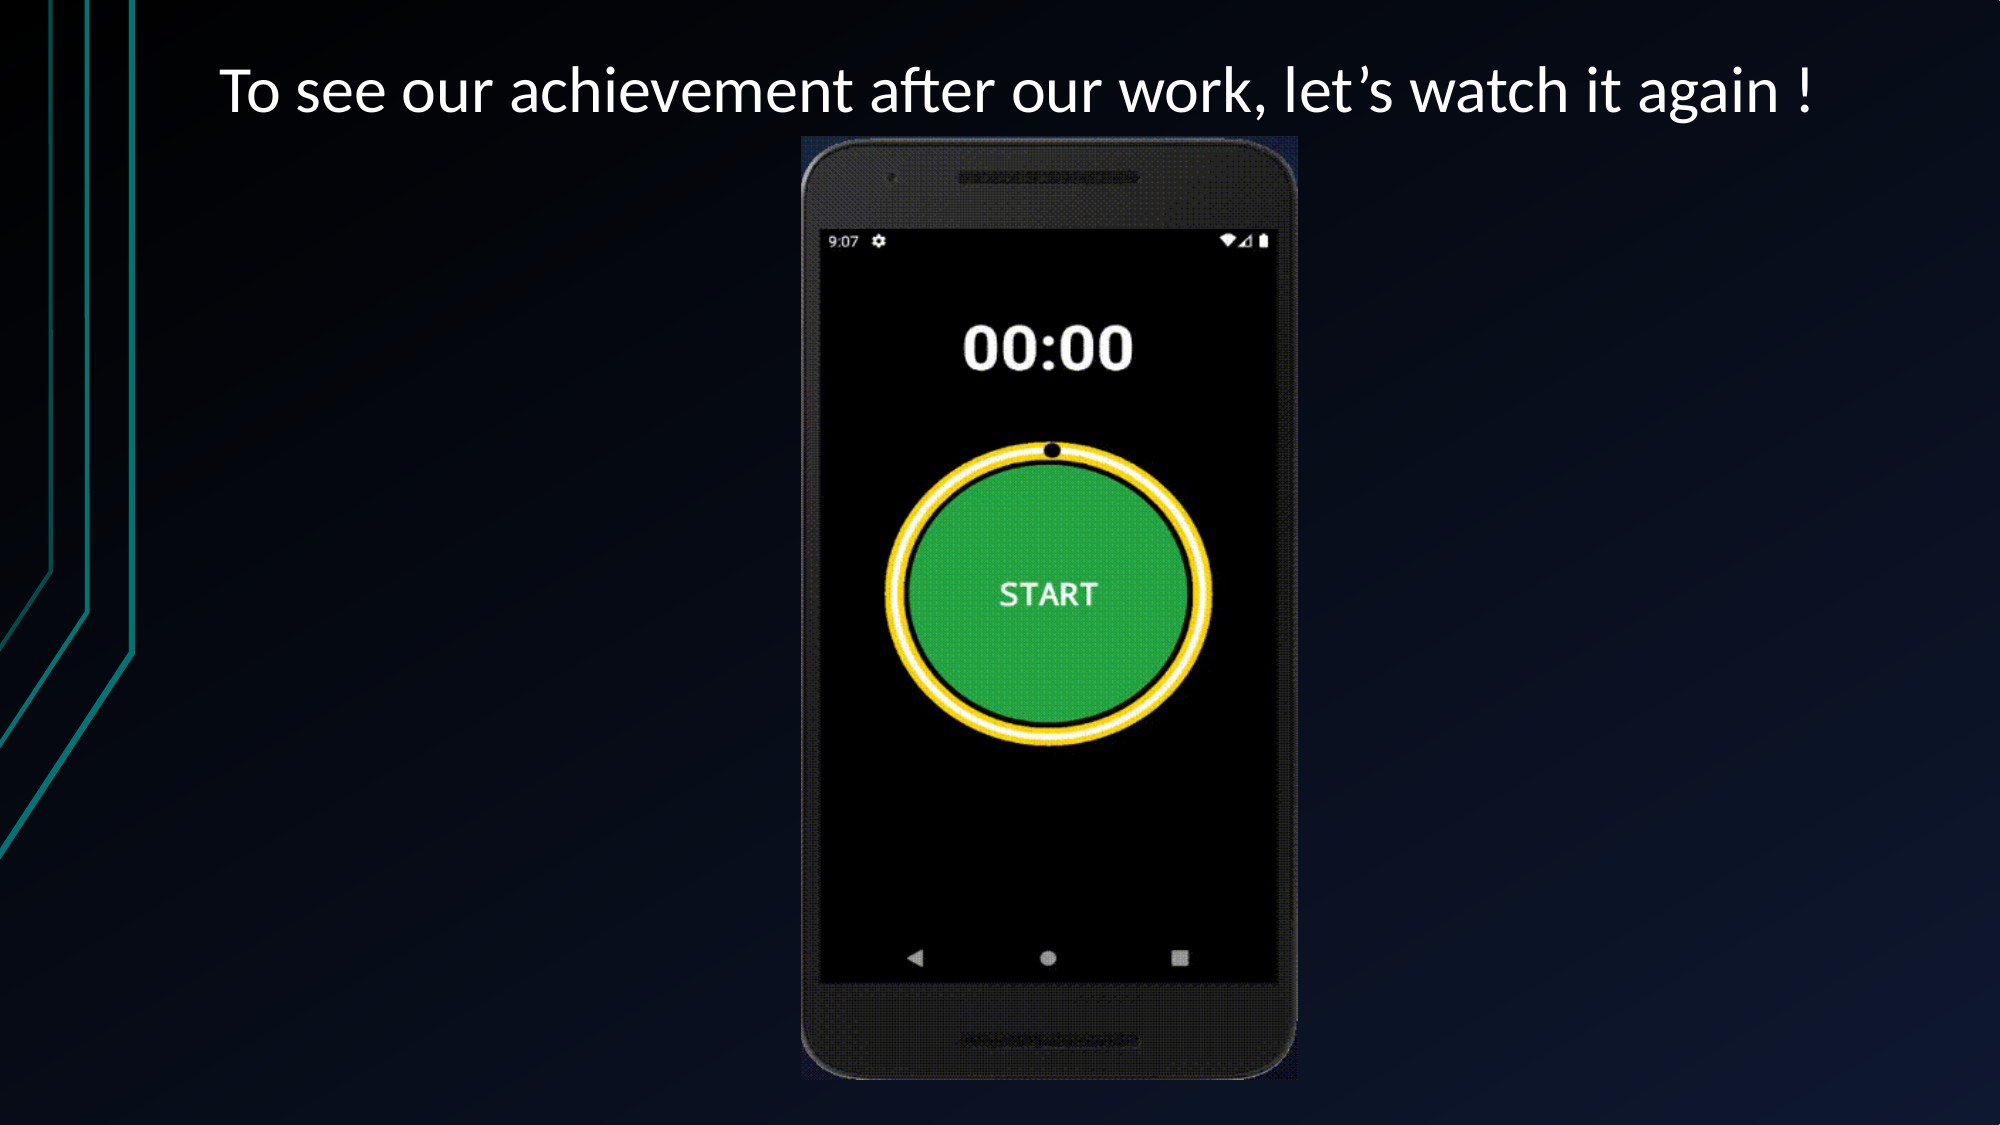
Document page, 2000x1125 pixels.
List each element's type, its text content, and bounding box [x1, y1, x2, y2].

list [801, 136, 1299, 1081]
title To see our achievement after our work, let’s watch it again ! [199, 45, 1900, 138]
